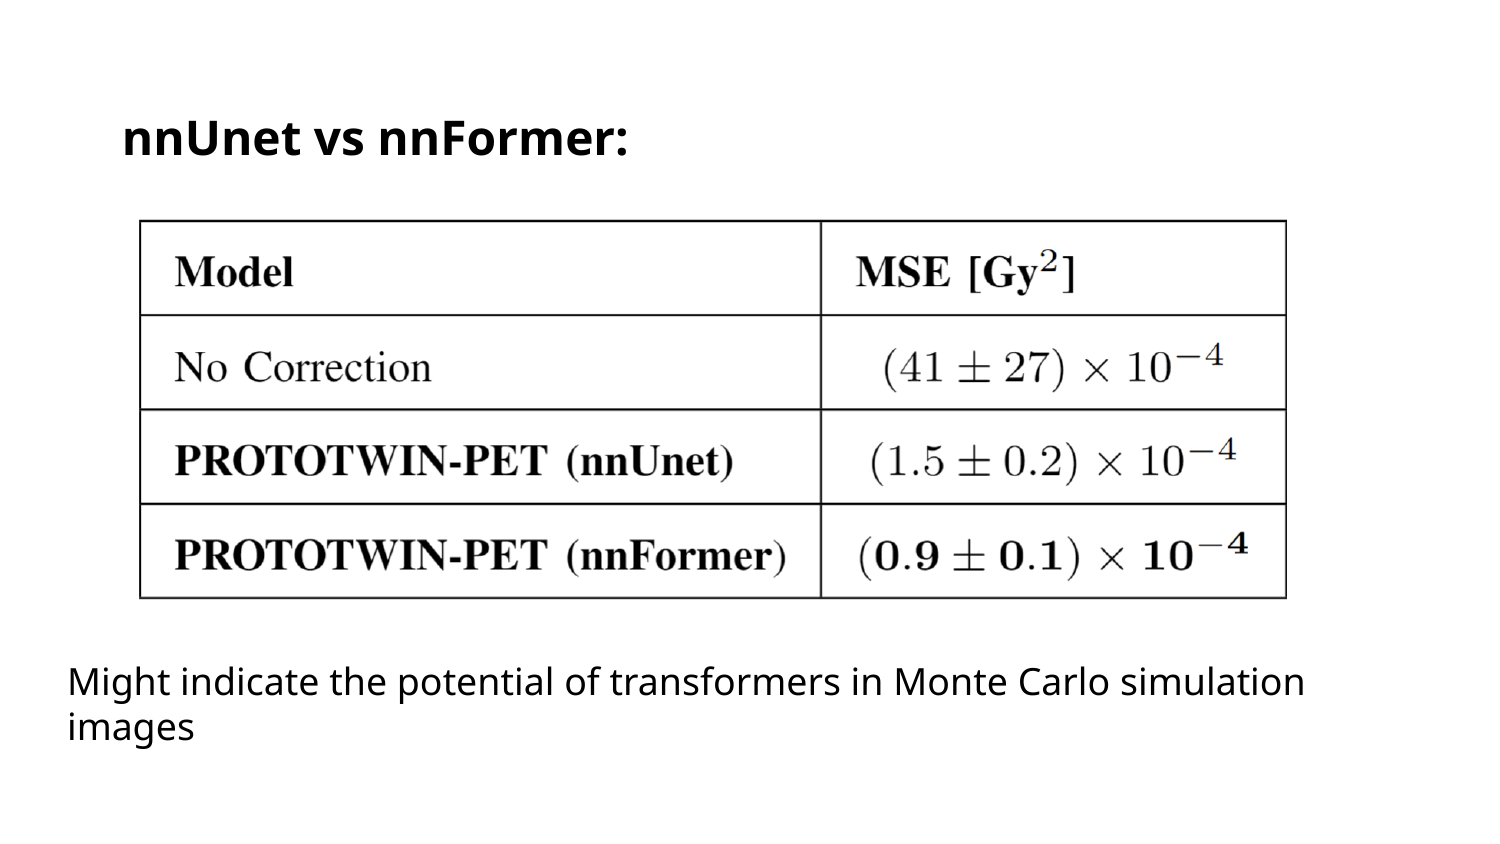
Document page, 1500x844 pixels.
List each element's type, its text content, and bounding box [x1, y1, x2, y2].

picture [136, 216, 1287, 603]
text_box nnUnet vs nnFormer: [106, 92, 1500, 176]
text_box Might indicate the potential of transformers in Monte Carlo simulation images [52, 642, 1435, 811]
